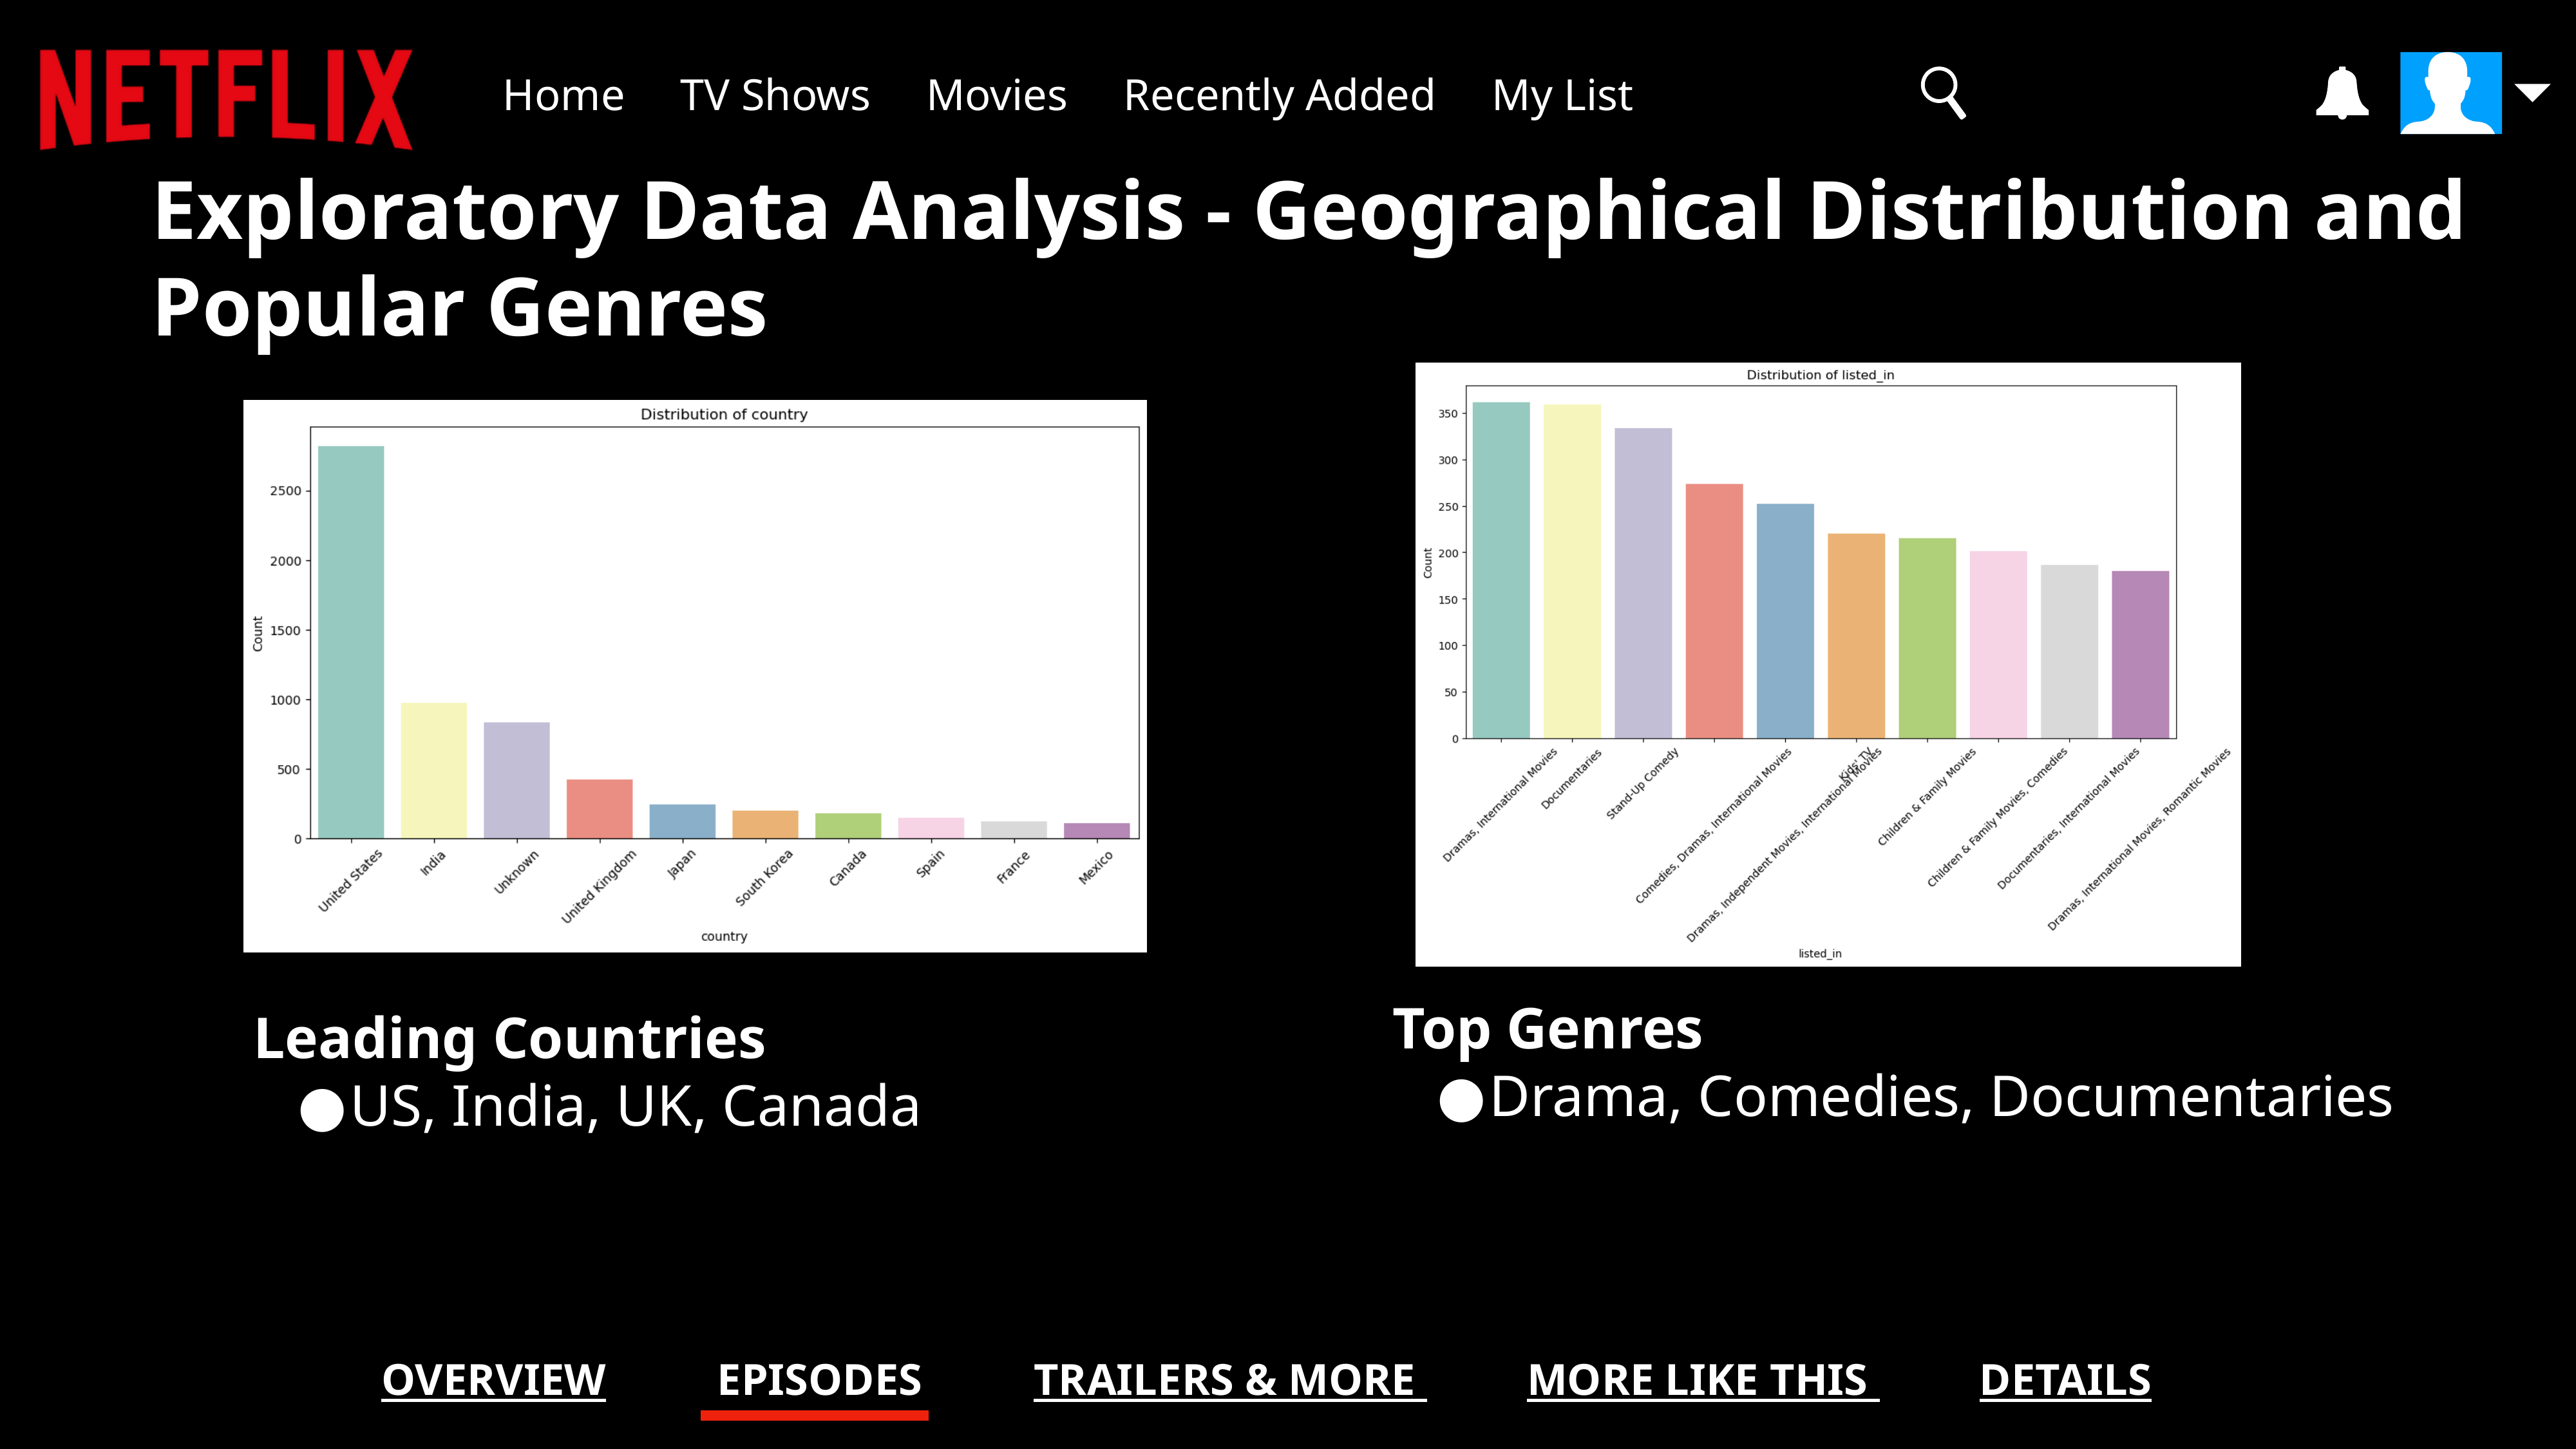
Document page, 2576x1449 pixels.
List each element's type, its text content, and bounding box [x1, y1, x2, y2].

text_box [2316, 66, 2369, 120]
picture [243, 400, 1147, 953]
text_box OVERVIEW EPISODES TRAILERS & MORE MORE LIKE THIS DETAILS [198, 1348, 2369, 1416]
text_box Top Genres Drama, Comedies, Documentaries [1383, 982, 2504, 1246]
picture [1415, 363, 2241, 967]
text_box [1920, 66, 1967, 120]
picture [0, 18, 455, 168]
text_box Home TV Shows Movies Recently Added My List [495, 61, 1667, 126]
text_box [2400, 52, 2503, 135]
text_box Exploratory Data Analysis - Geographical Distribution and Popular Genres [142, 149, 2504, 347]
text_box [2514, 84, 2551, 102]
text_box [0, 0, 2576, 164]
text_box Leading Countries US, India, UK, Canada [243, 992, 1251, 1236]
